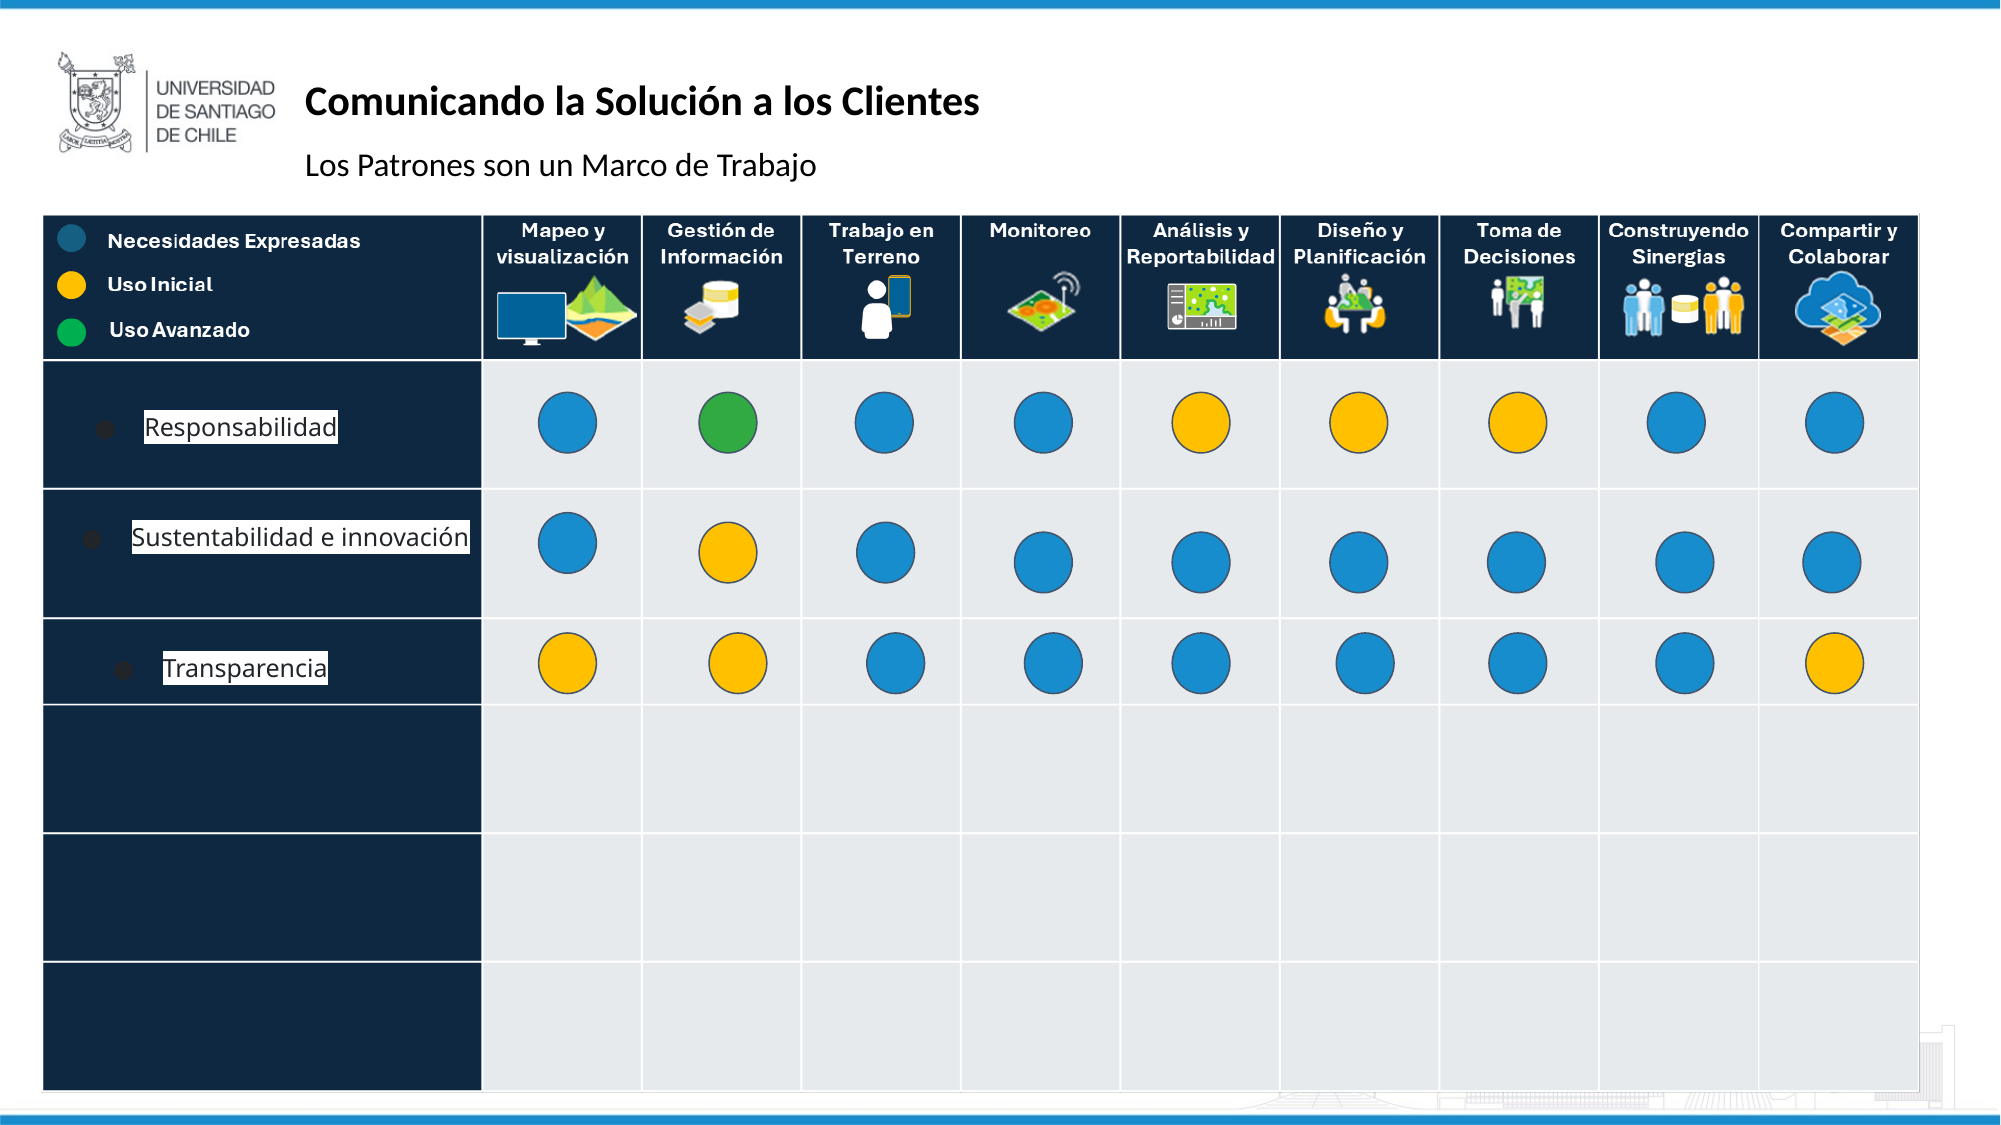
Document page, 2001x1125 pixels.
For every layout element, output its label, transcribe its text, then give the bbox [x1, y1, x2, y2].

title Comunicando la Solución a los Clientes [290, 71, 2000, 133]
picture [0, 0, 2001, 1125]
list Los Patrones son un Marco de Trabajo [290, 139, 2000, 793]
